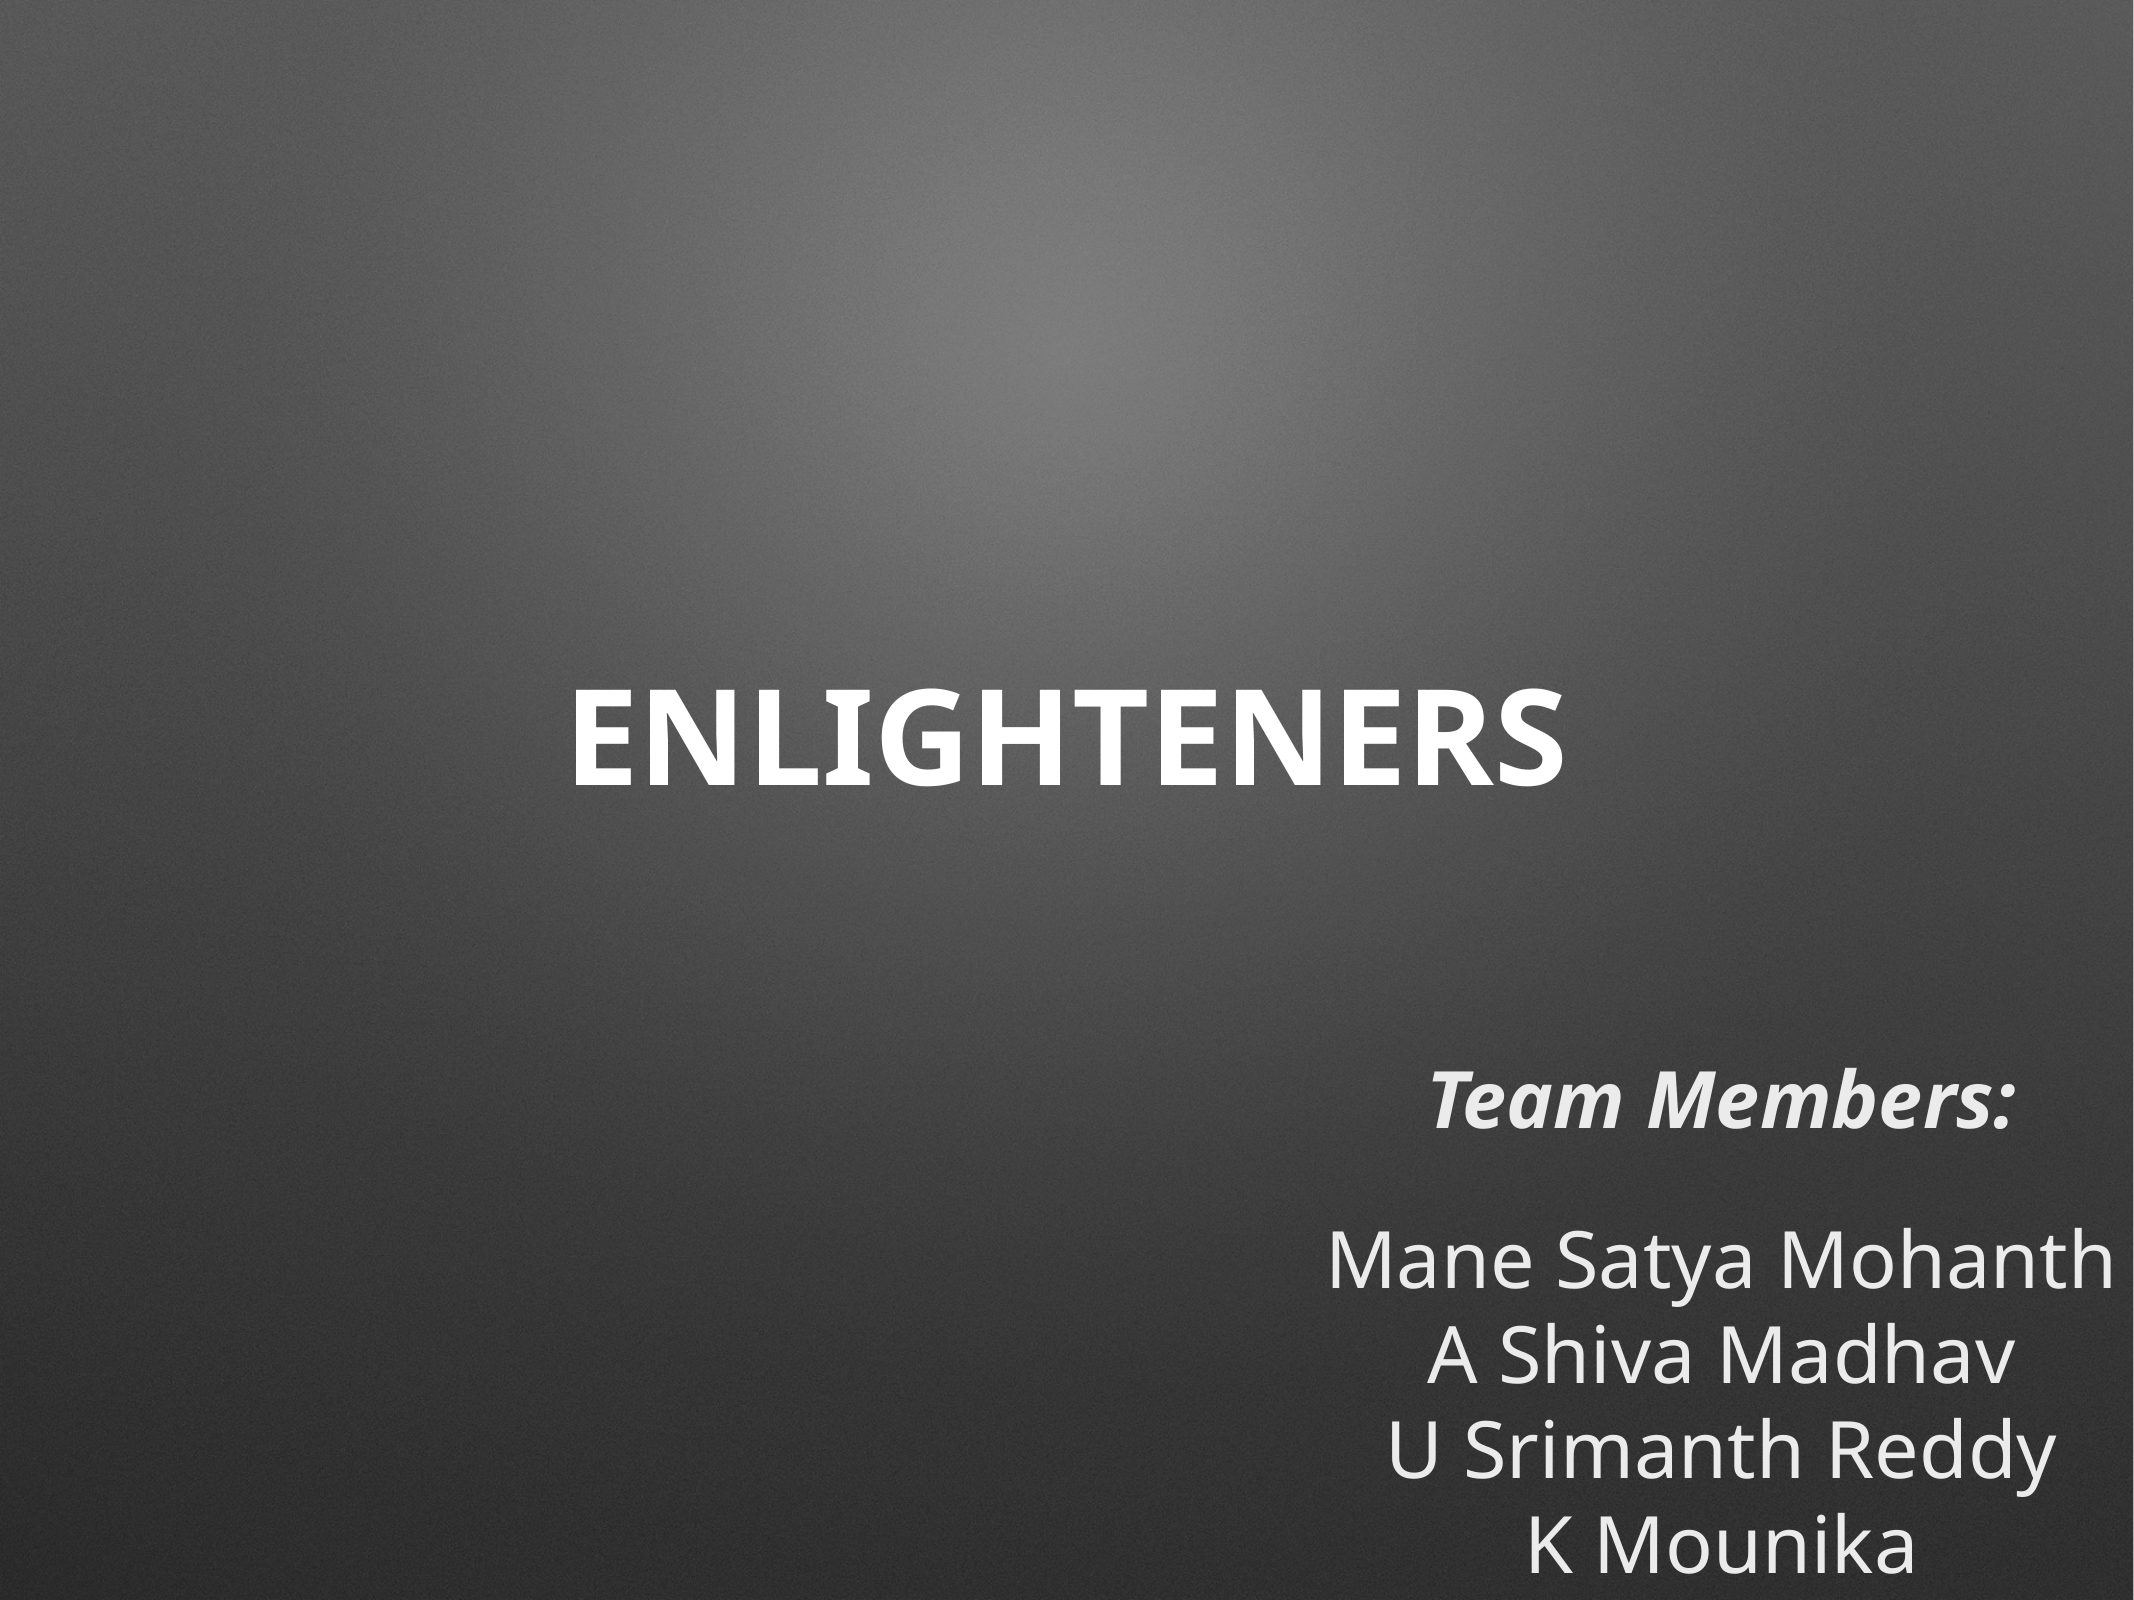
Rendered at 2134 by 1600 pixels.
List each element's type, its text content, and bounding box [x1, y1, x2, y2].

title ENLIGHTENERS [124, 403, 2009, 822]
text_box Team Members: [1417, 1041, 2026, 1153]
picture [0, 0, 2134, 1600]
text_box Mane Satya Mohanth A Shiva Madhav U Srimanth Reddy K Mounika [1316, 1200, 2127, 1598]
